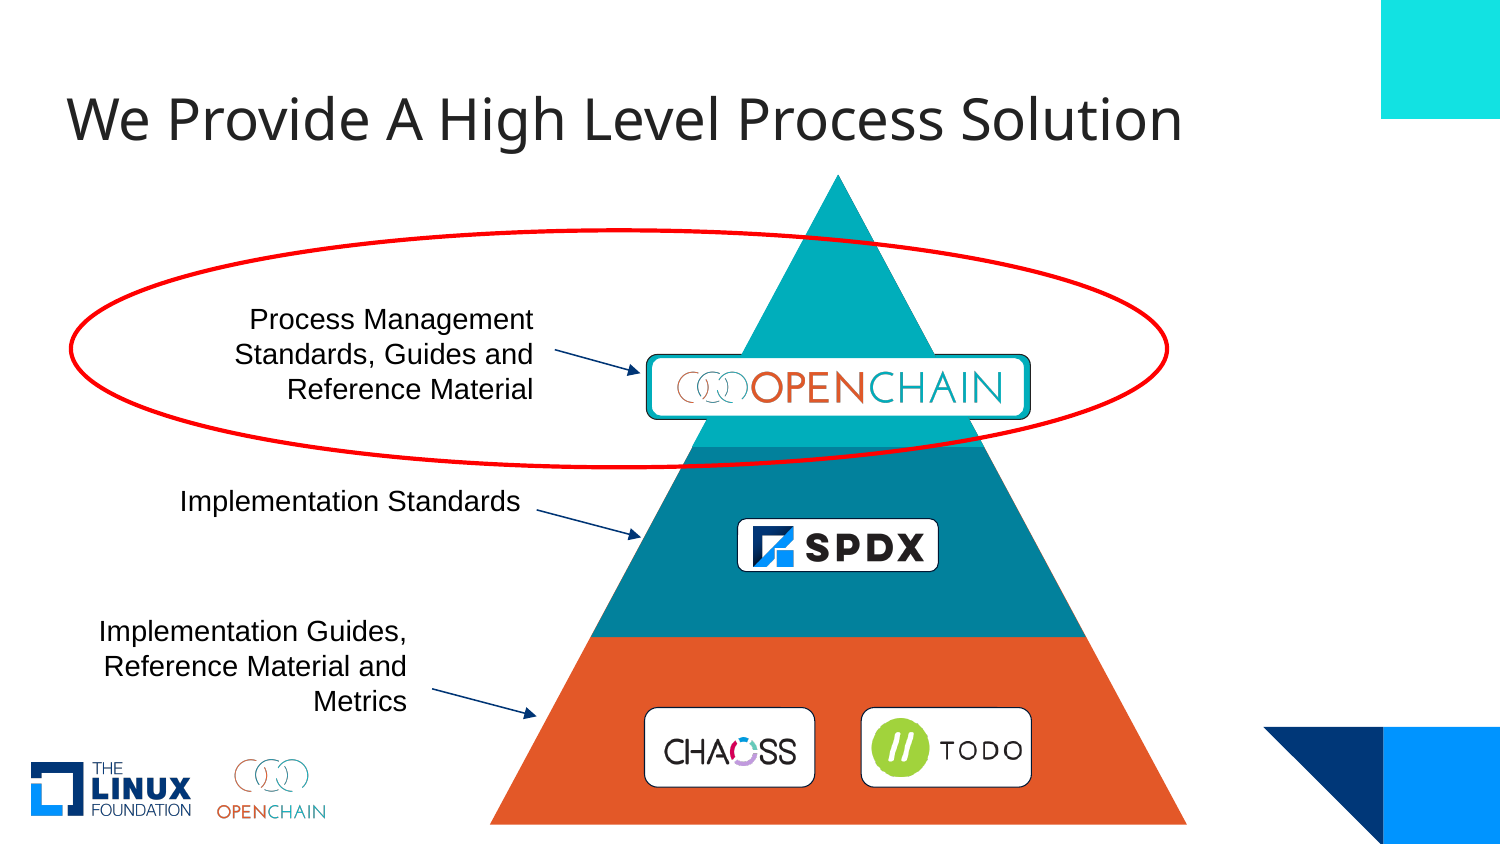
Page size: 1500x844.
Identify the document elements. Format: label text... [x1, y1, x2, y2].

picture [31, 762, 191, 816]
text_box [803, 172, 876, 241]
text_box Implementation Guides, Reference Material and Metrics [70, 605, 423, 725]
text_box [588, 446, 1088, 640]
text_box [737, 518, 939, 572]
text_box [927, 440, 986, 450]
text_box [536, 509, 642, 538]
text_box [554, 349, 641, 374]
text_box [644, 707, 1032, 788]
text_box [68, 228, 1170, 470]
text_box [487, 635, 1189, 827]
text_box Implementation Standards [164, 475, 536, 525]
picture [670, 364, 1007, 410]
title We Provide A High Level Process Solution [51, 67, 1449, 167]
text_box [431, 688, 537, 717]
picture [215, 757, 327, 821]
